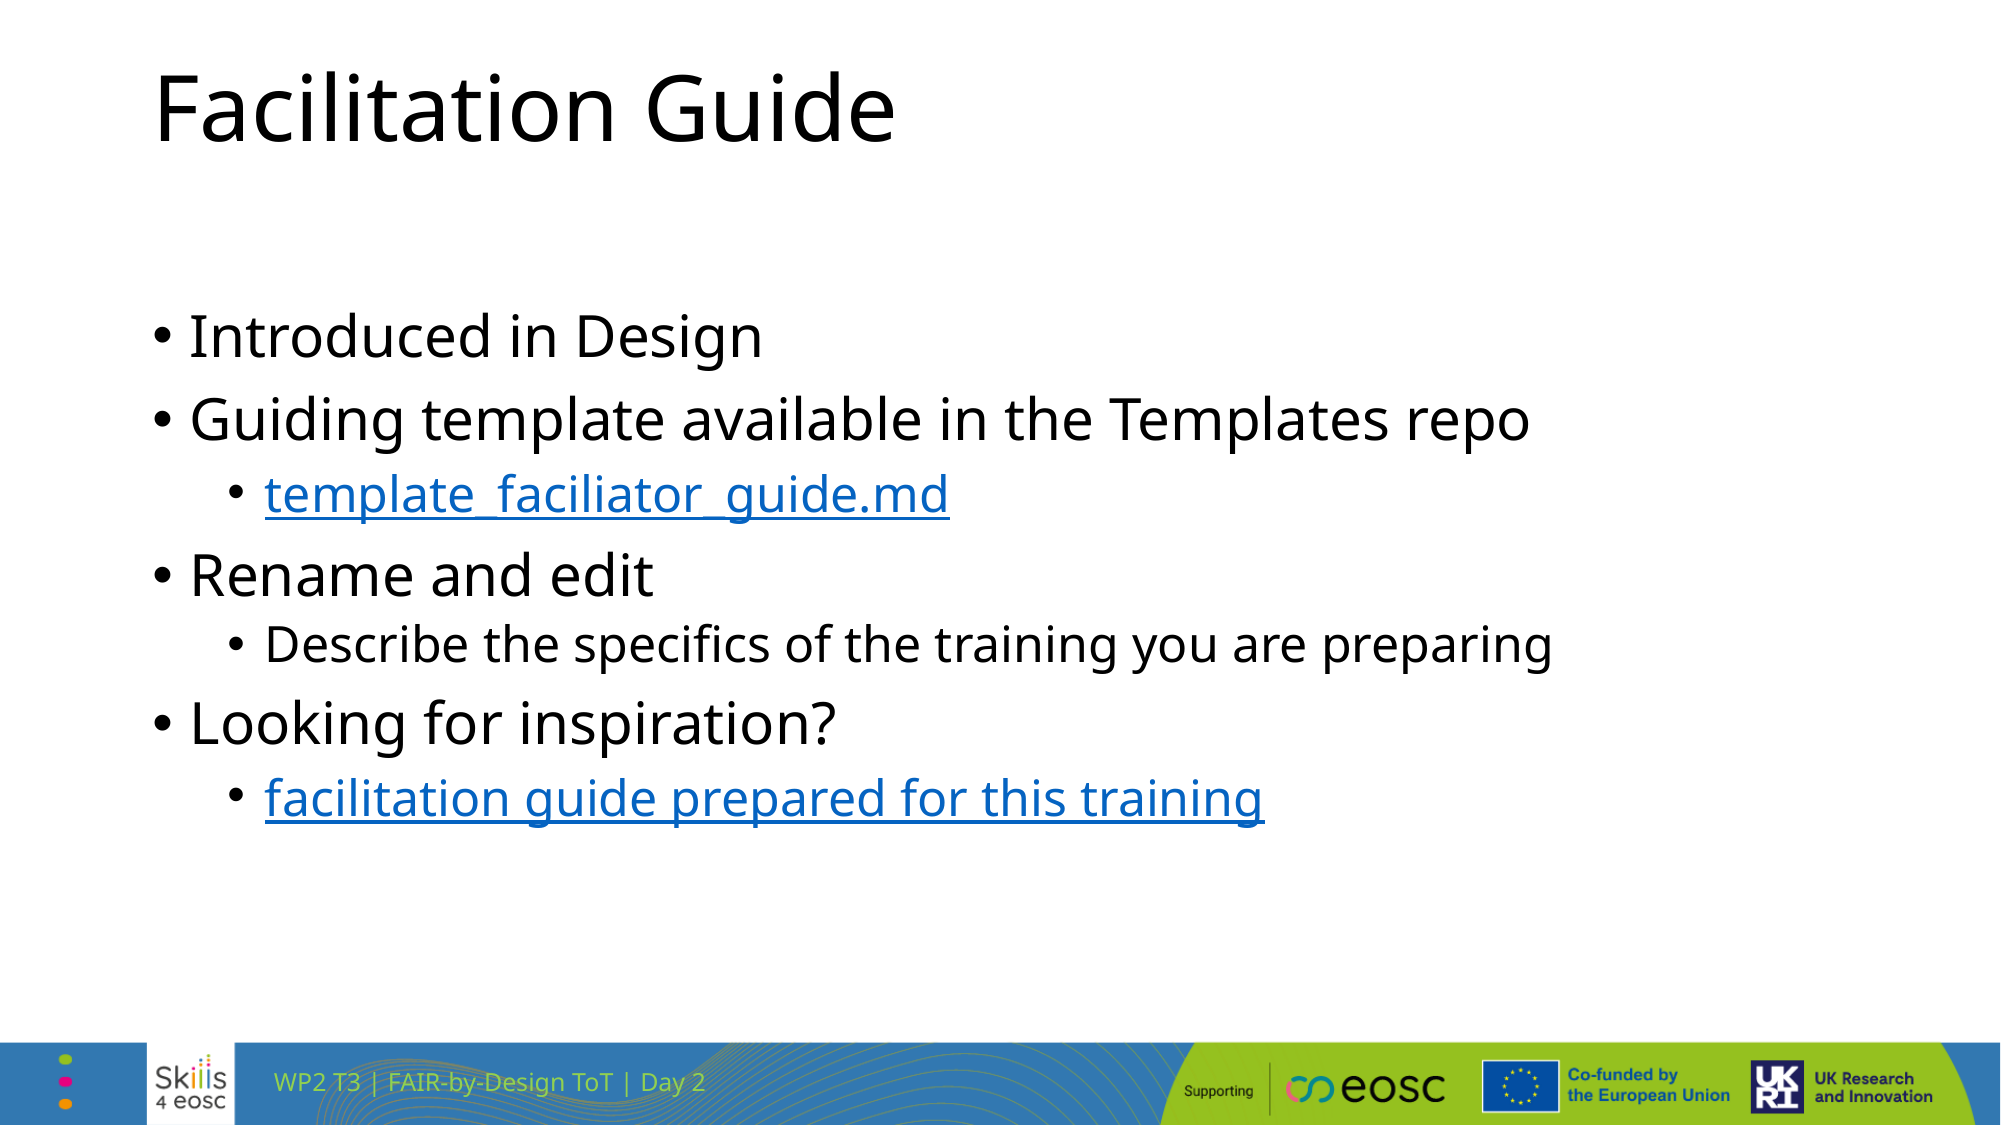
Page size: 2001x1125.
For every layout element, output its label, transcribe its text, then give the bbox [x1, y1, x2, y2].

list Introduced in Design Guiding template available in the Templates repo template_faciliator_guide.md Rename and edit Describe the specifics of the training you are preparing Looking for inspiration? facilitation guide prepared for this training [137, 299, 1863, 1014]
picture [0, 0, 2001, 1125]
footer WP2 T3 | FAIR-by-Design ToT | Day 2 [258, 1052, 1140, 1112]
title Facilitation Guide [137, 3, 1863, 221]
